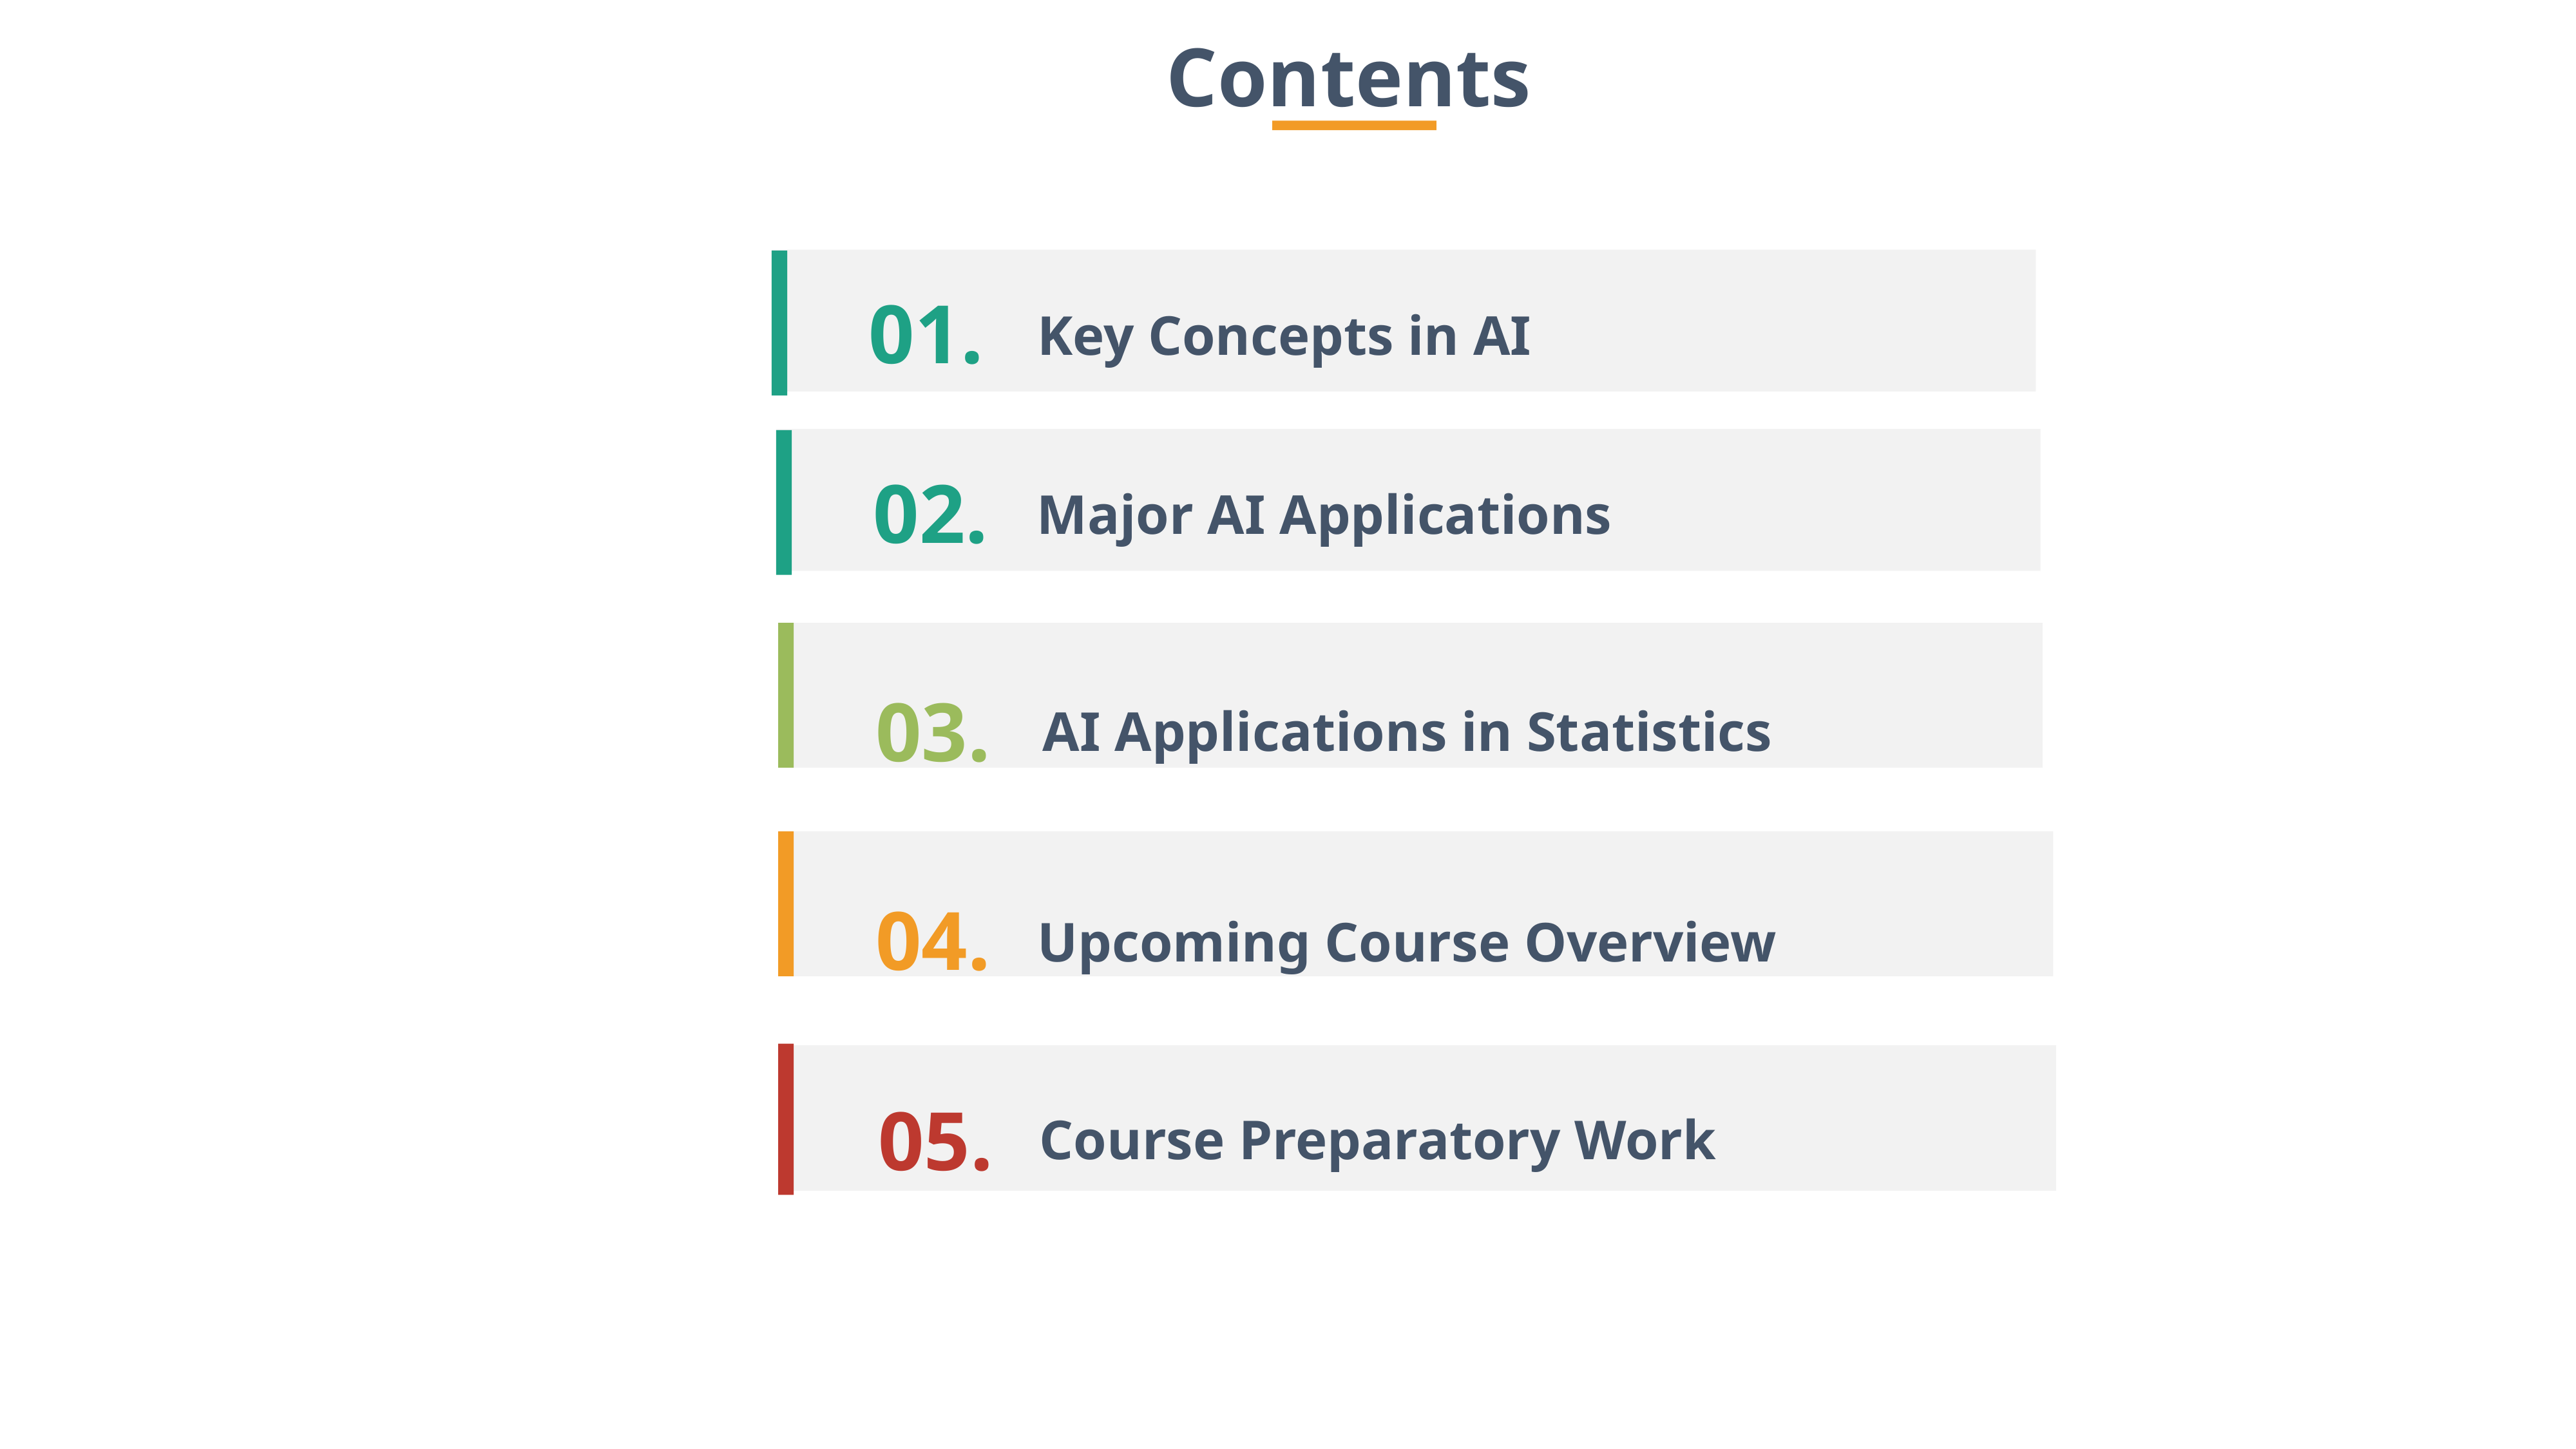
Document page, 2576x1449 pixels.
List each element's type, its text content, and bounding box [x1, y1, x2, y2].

text_box Upcoming Course Overview [1027, 903, 1947, 978]
text_box [794, 622, 2043, 768]
text_box 02. [864, 458, 998, 564]
text_box [776, 430, 792, 576]
text_box Major AI Applications [1027, 475, 1997, 550]
text_box Contents [1156, 21, 1541, 128]
text_box 01. [859, 278, 994, 385]
text_box [1272, 120, 1436, 131]
text_box [794, 1045, 2057, 1191]
text_box 04. [866, 884, 1000, 991]
text_box [776, 428, 2041, 571]
text_box AI Applications in Statistics [1033, 692, 1998, 767]
text_box Key Concepts in AI [1027, 296, 1998, 371]
text_box 05. [868, 1085, 1003, 1192]
text_box [771, 250, 788, 396]
text_box [794, 831, 2054, 977]
text_box [778, 622, 794, 768]
text_box 03. [866, 676, 1000, 782]
text_box [771, 249, 2036, 392]
text_box [778, 831, 794, 977]
text_box [778, 1043, 794, 1195]
text_box Course Preparatory Work [1030, 1101, 2058, 1175]
